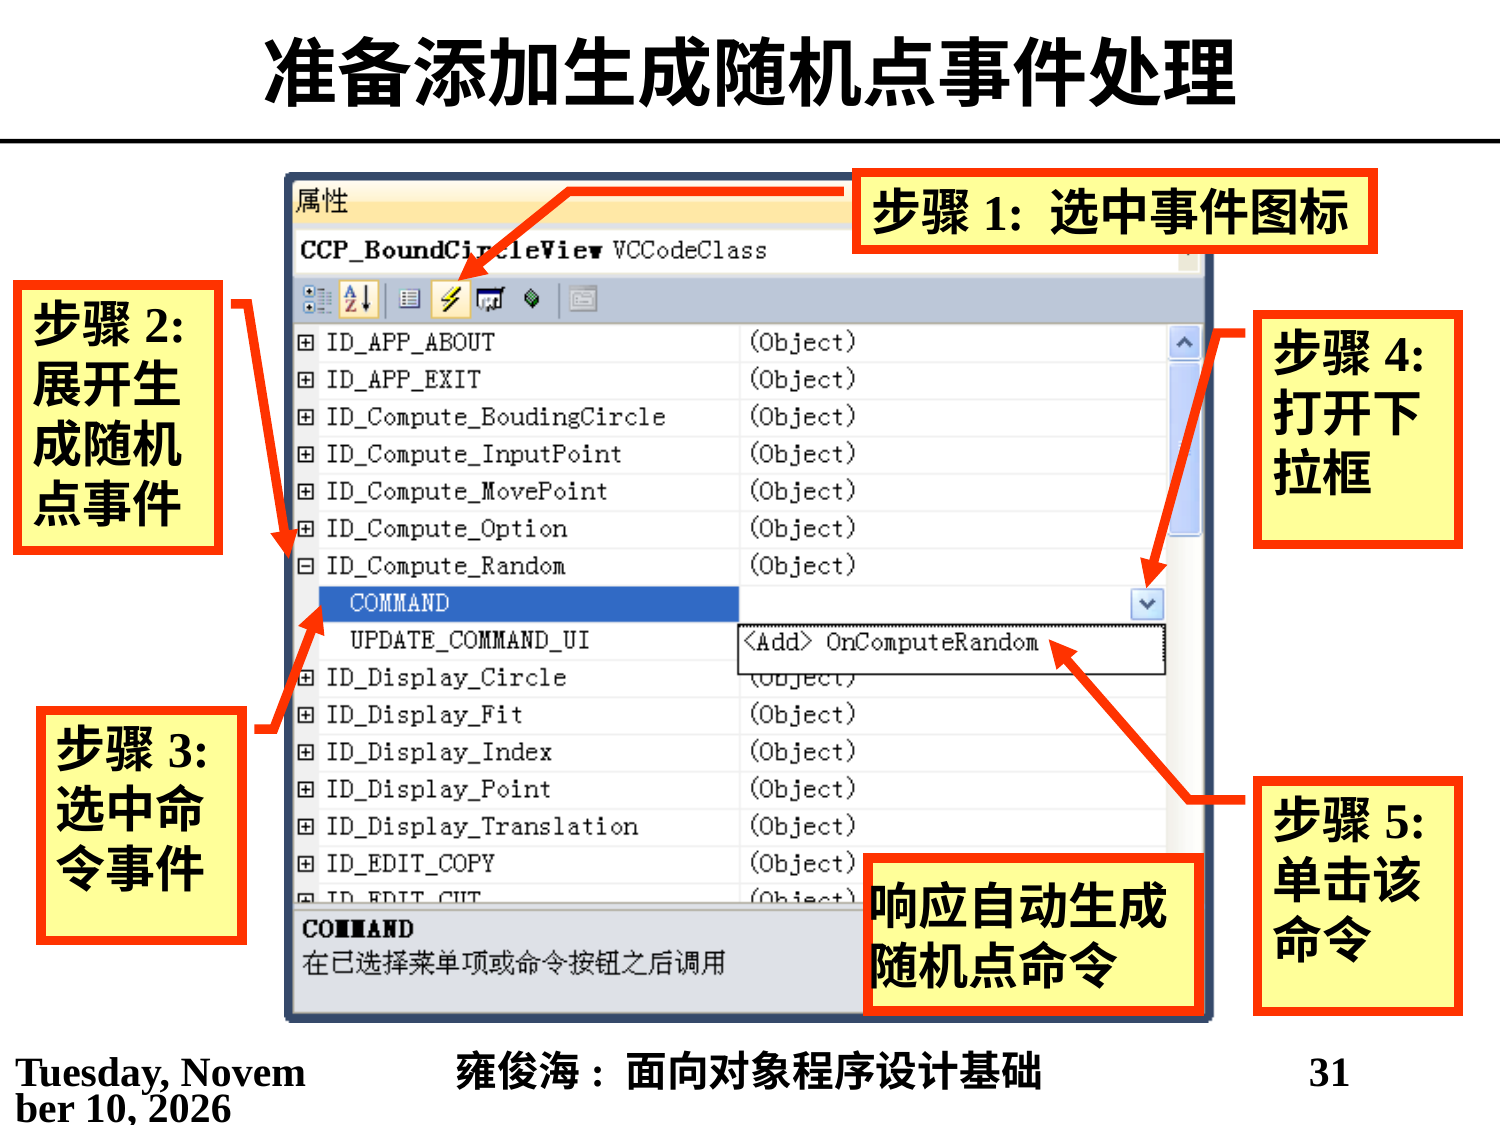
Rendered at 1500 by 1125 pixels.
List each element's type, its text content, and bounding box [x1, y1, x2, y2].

text_box 步骤4: 打开下拉框 [1257, 314, 1459, 545]
slide_number 31 [1161, 1042, 1499, 1103]
footer 雍俊海: 面向对象程序设计基础 [337, 1042, 1161, 1103]
text_box 步骤2: 展开生成随机点事件 [17, 285, 219, 551]
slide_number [0, 1042, 337, 1103]
title 准备添加生成随机点事件处理 [0, 0, 1500, 141]
text_box 步骤5: 单击该命令 [1257, 781, 1459, 1012]
text_box 步骤1: 选中事件图标 [1216, 172, 1373, 250]
picture [284, 172, 1216, 1023]
text_box 步骤3: 选中命令事件 [41, 710, 242, 941]
